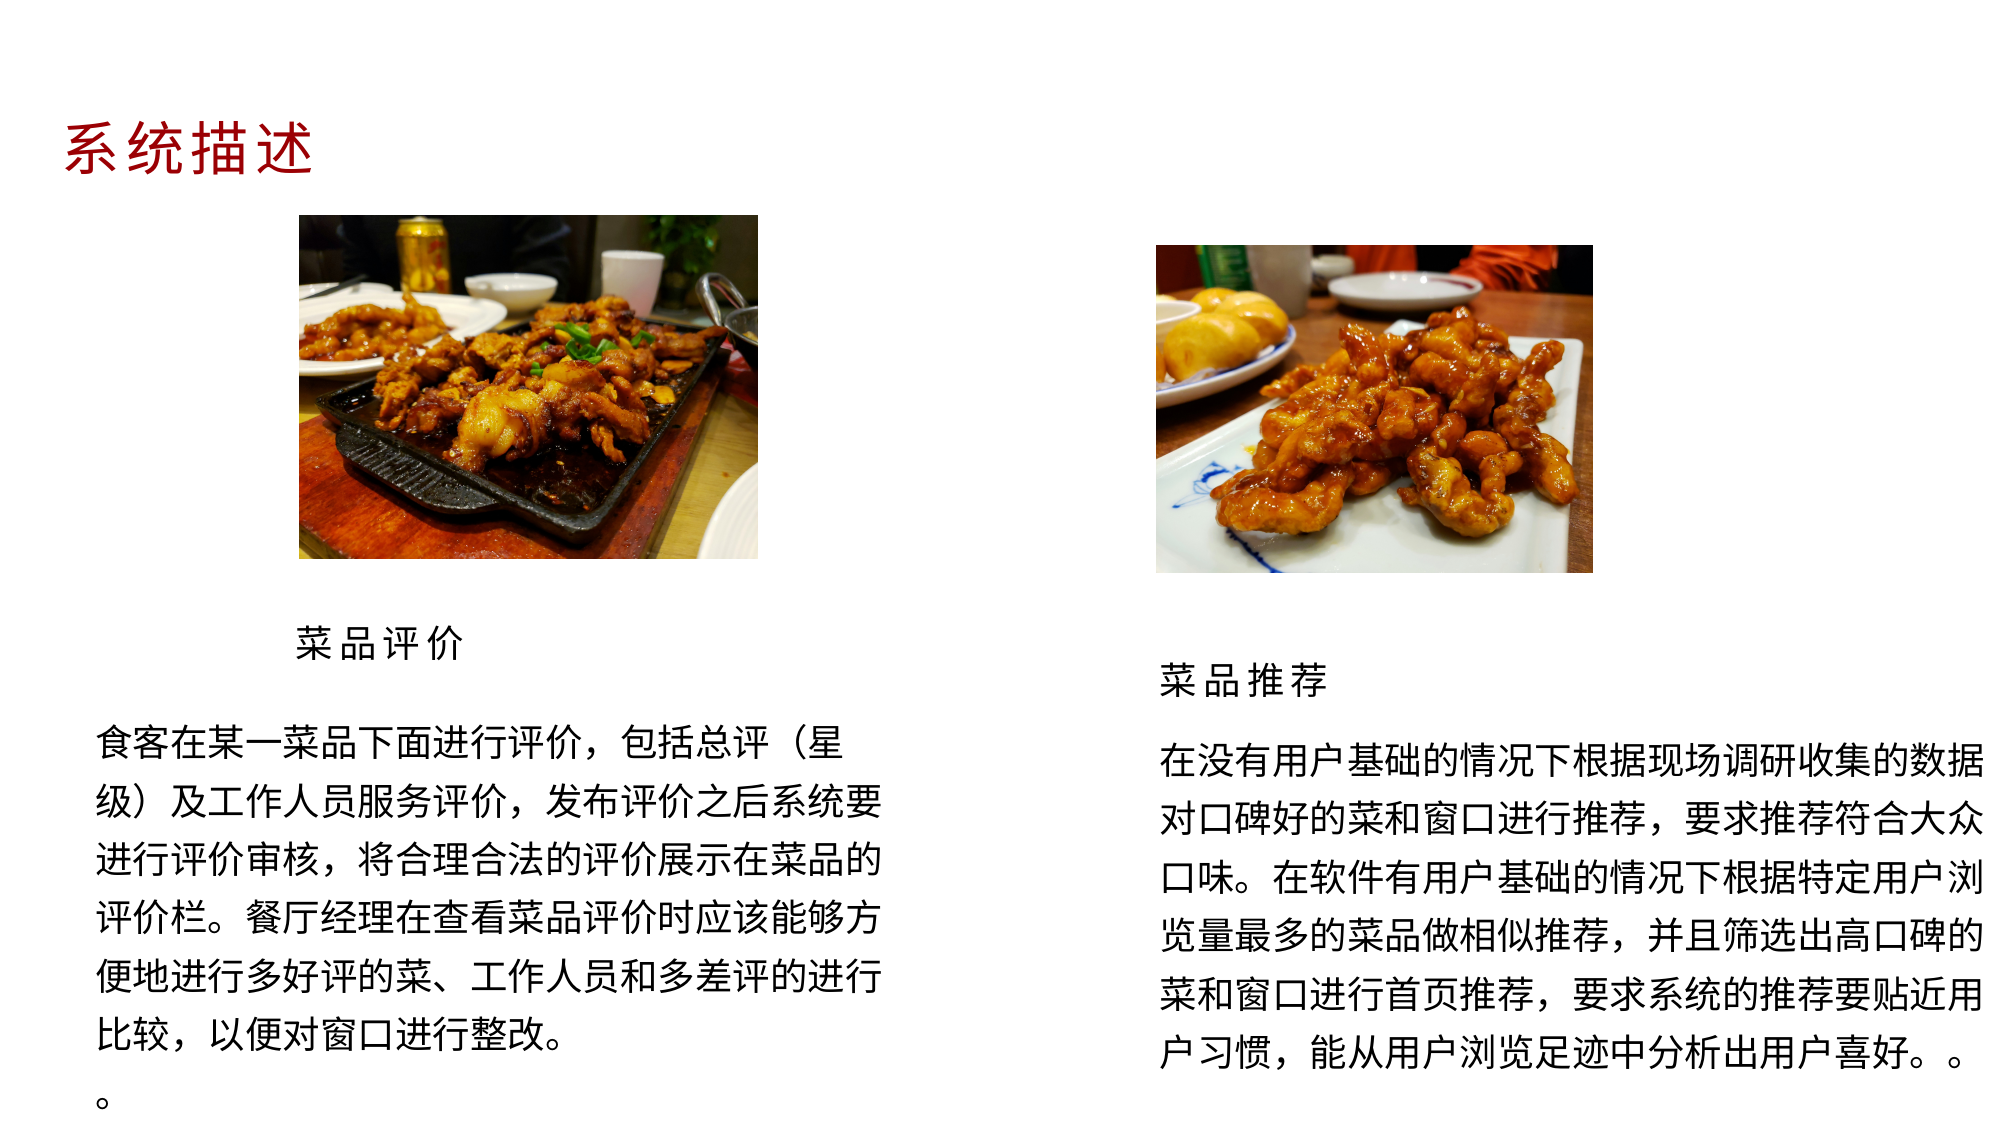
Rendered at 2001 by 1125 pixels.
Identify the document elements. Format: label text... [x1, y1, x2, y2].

picture [1156, 245, 1593, 573]
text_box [1144, 649, 2000, 1026]
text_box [80, 612, 924, 1122]
text_box 系统描述 [47, 105, 461, 190]
picture [299, 215, 758, 559]
